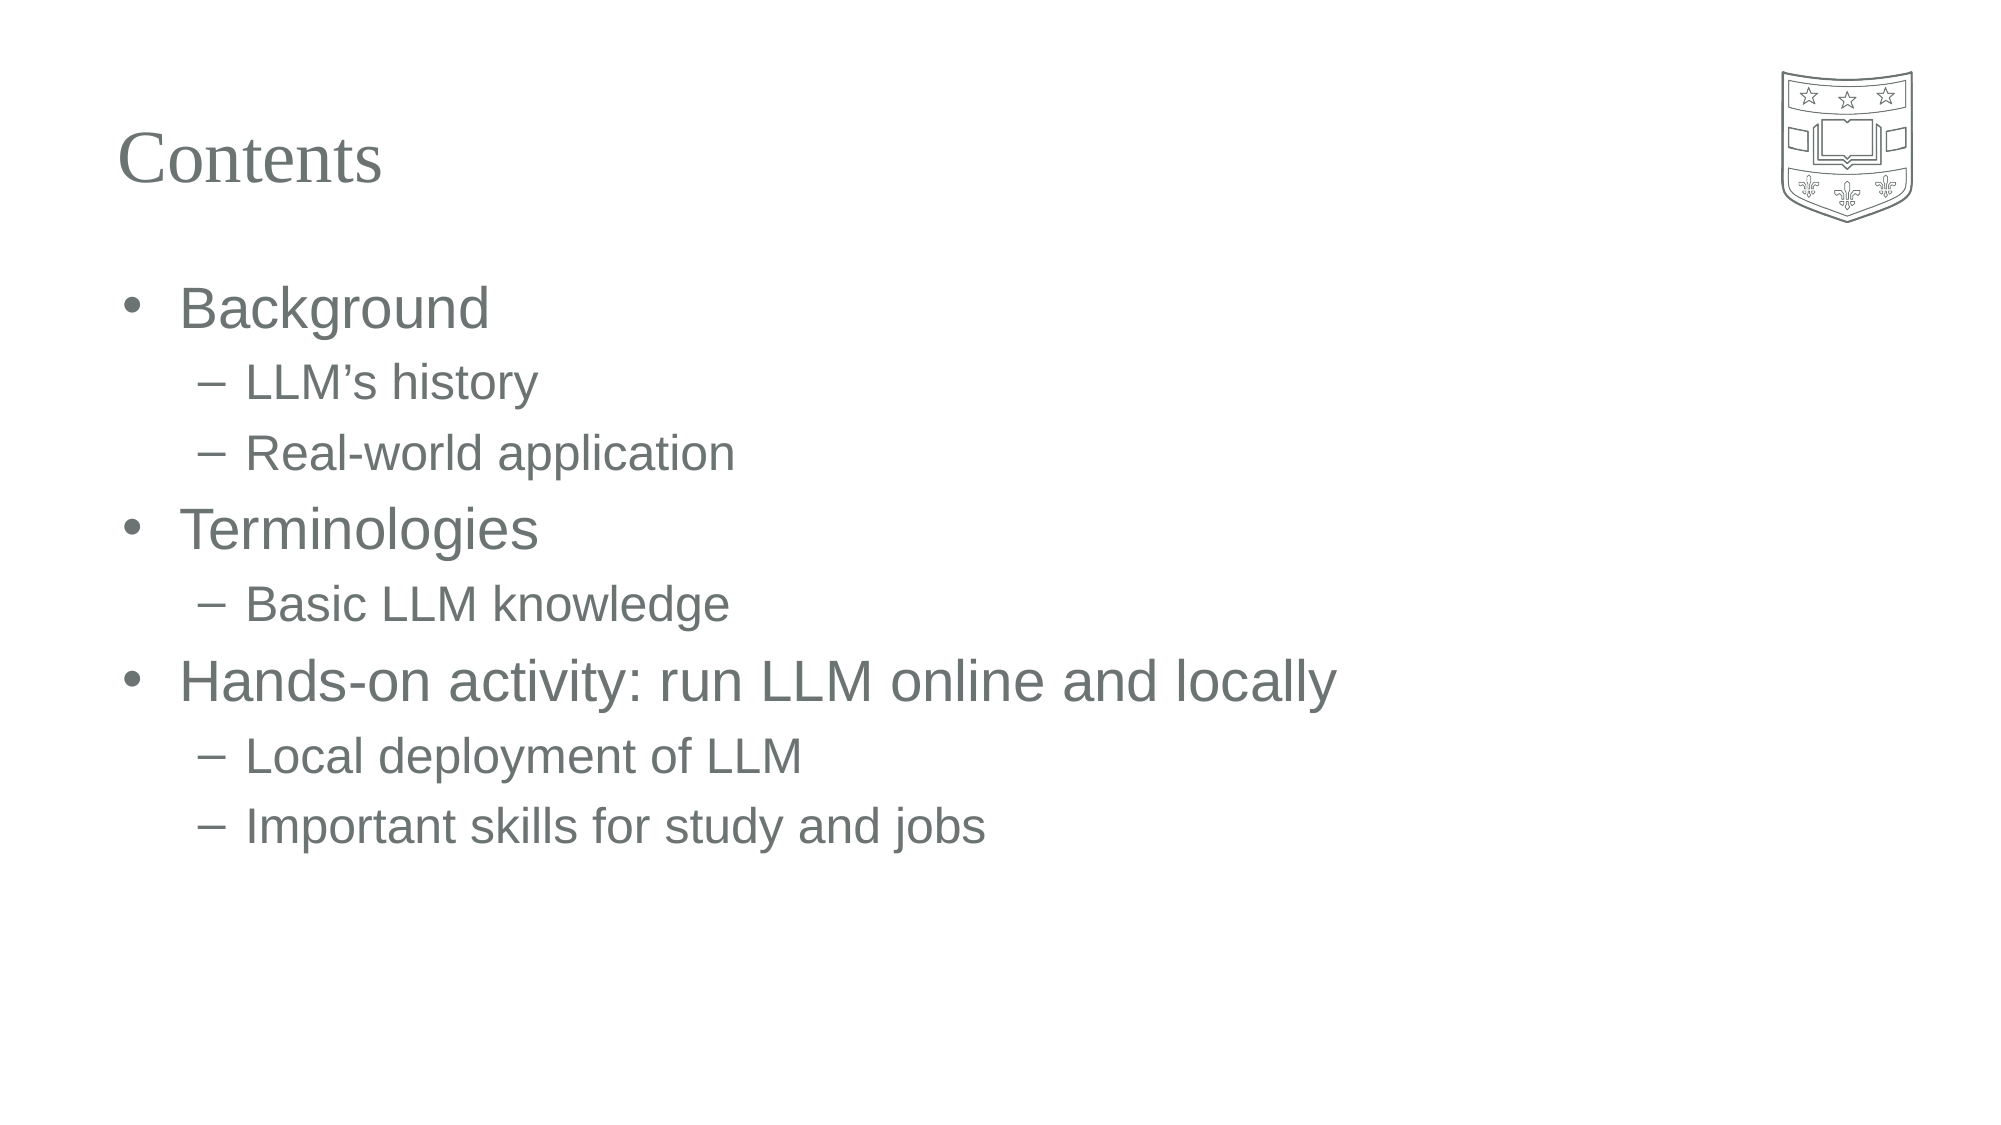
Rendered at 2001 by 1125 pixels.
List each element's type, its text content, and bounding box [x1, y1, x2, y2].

title Contents [102, 71, 1686, 233]
picture [1781, 71, 1913, 223]
list Background LLM’s history Real-world application Terminologies Basic LLM knowledge Hands-on activity: run LLM online and locally Local deployment of LLM Important skills for study and jobs [108, 262, 1889, 1047]
